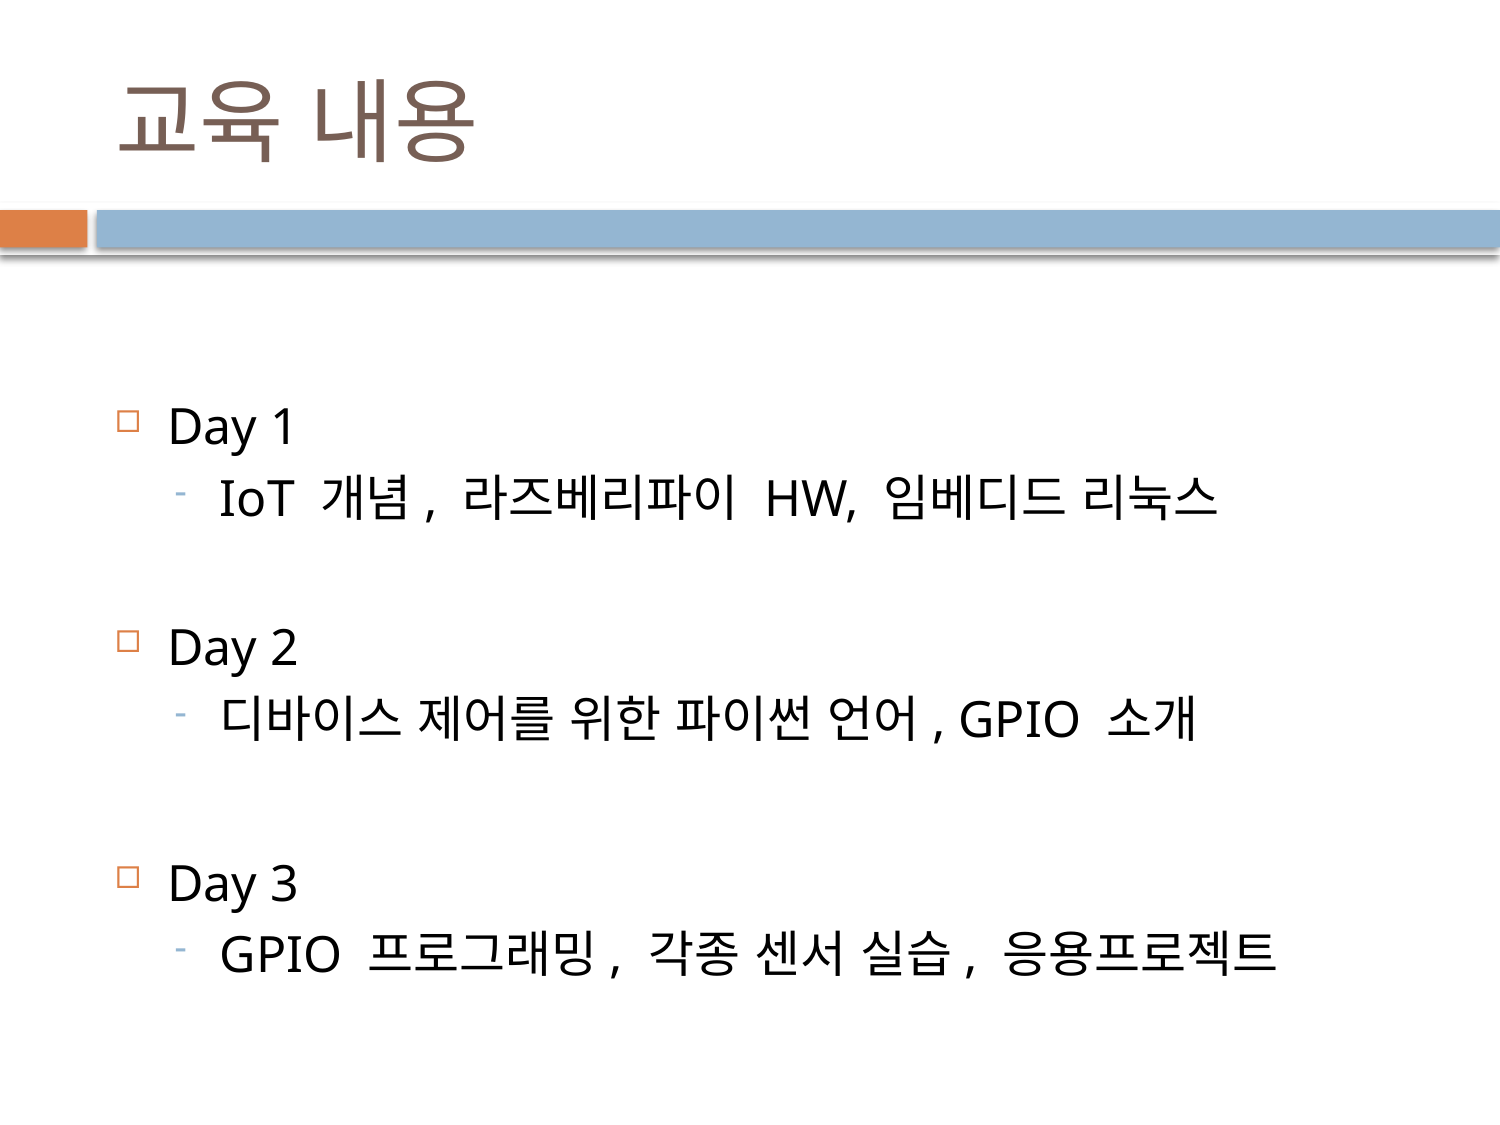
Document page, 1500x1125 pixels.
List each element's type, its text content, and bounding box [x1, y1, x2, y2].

title 교육 내용 [100, 37, 1438, 200]
list Day 1 IoT 개념, 라즈베리파이 HW, 임베디드 리눅스 Day 2 디바이스 제어를 위한 파이썬 언어, GPIO 소개 Day 3 GPIO 프로그래밍, 각종 센서 실습, 응용프로젝트 [100, 387, 1438, 1125]
